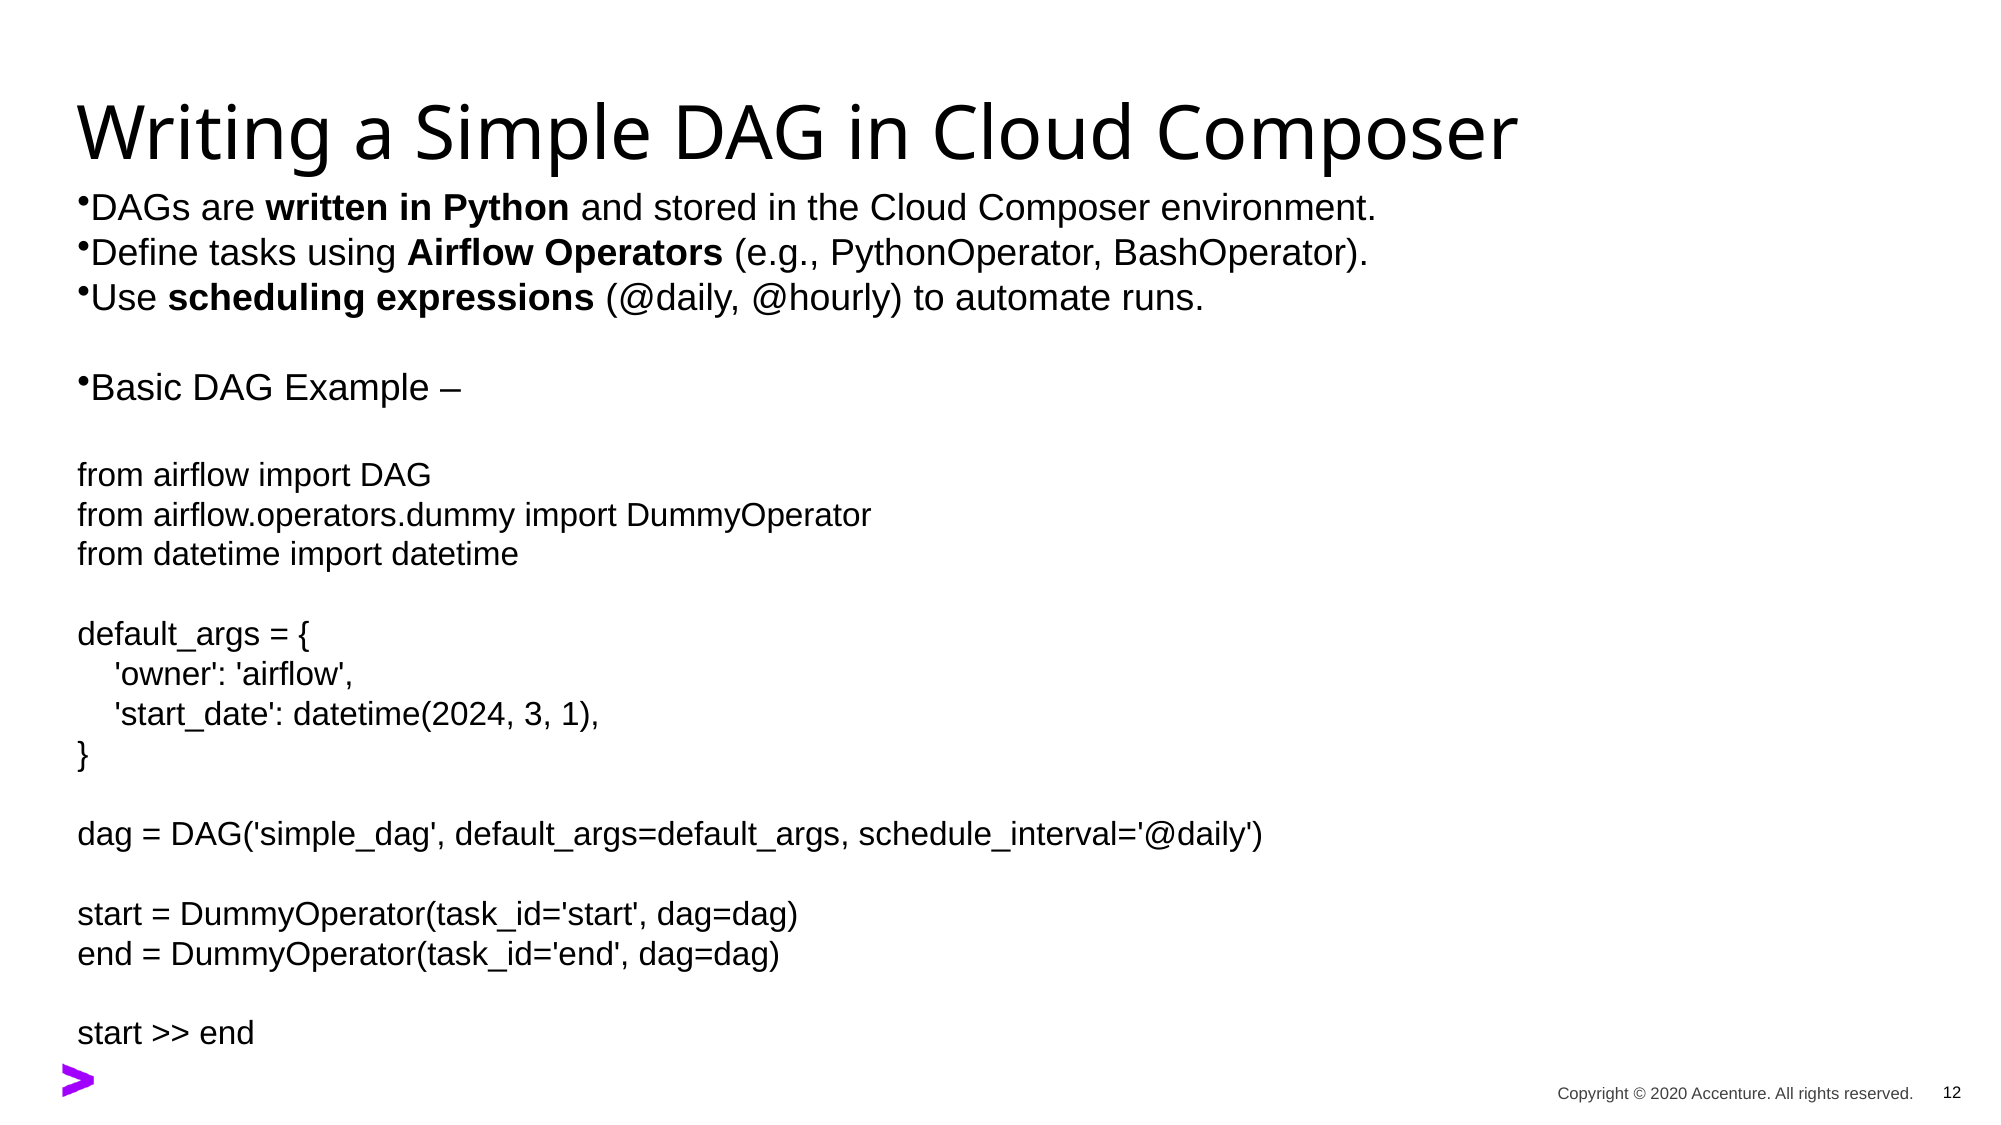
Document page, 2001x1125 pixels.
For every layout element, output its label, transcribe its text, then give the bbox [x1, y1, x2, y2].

slide_number 12 [1921, 1075, 1984, 1110]
title Writing a Simple DAG in Cloud Composer [62, 56, 1938, 218]
list DAGs are written in Python and stored in the Cloud Composer environment. Define tasks using Airflow Operators (e.g., PythonOperator, BashOperator). Use scheduling expressions (@daily, @hourly) to automate runs. Basic DAG Example – from airflow import DAG from airflow.operators.dummy import DummyOperator from datetime import datetime default_args = { 'owner': 'airflow', 'start_date': datetime(2024, 3, 1), } dag = DAG('simple_dag', default_args=default_args, schedule_interval='@daily') start = DummyOperator(task_id='start', dag=dag) end = DummyOperator(task_id='end', dag=dag) start >> end [62, 175, 1480, 1105]
